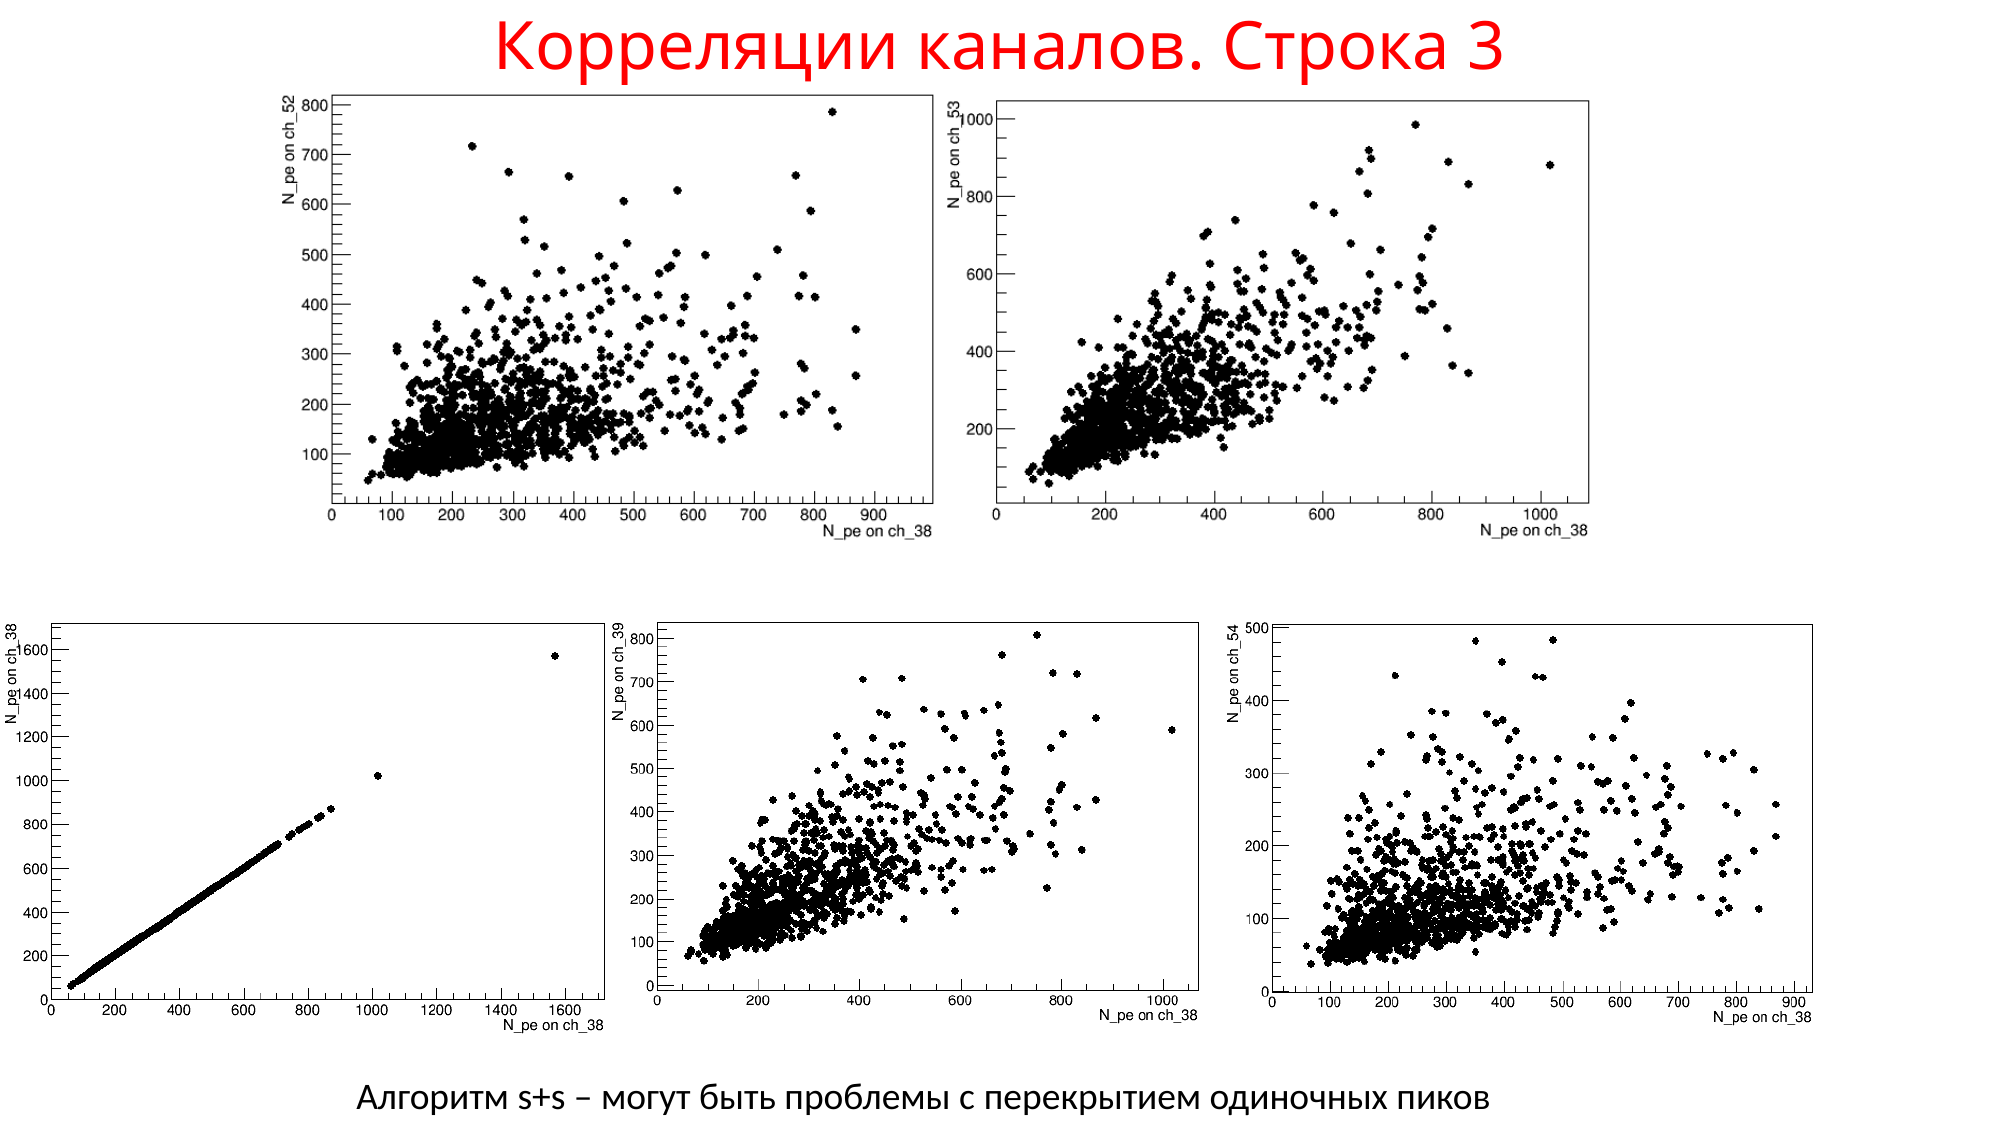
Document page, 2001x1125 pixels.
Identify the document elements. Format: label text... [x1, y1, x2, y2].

picture [0, 615, 608, 1038]
text_box Алгоритм s+s – могут быть проблемы с перекрытием одиночных пиков [341, 1064, 1599, 1125]
title Корреляции каналов. Строка 3 [0, 0, 2000, 113]
picture [1220, 615, 1820, 1028]
picture [610, 615, 1205, 1028]
picture [280, 85, 1602, 545]
